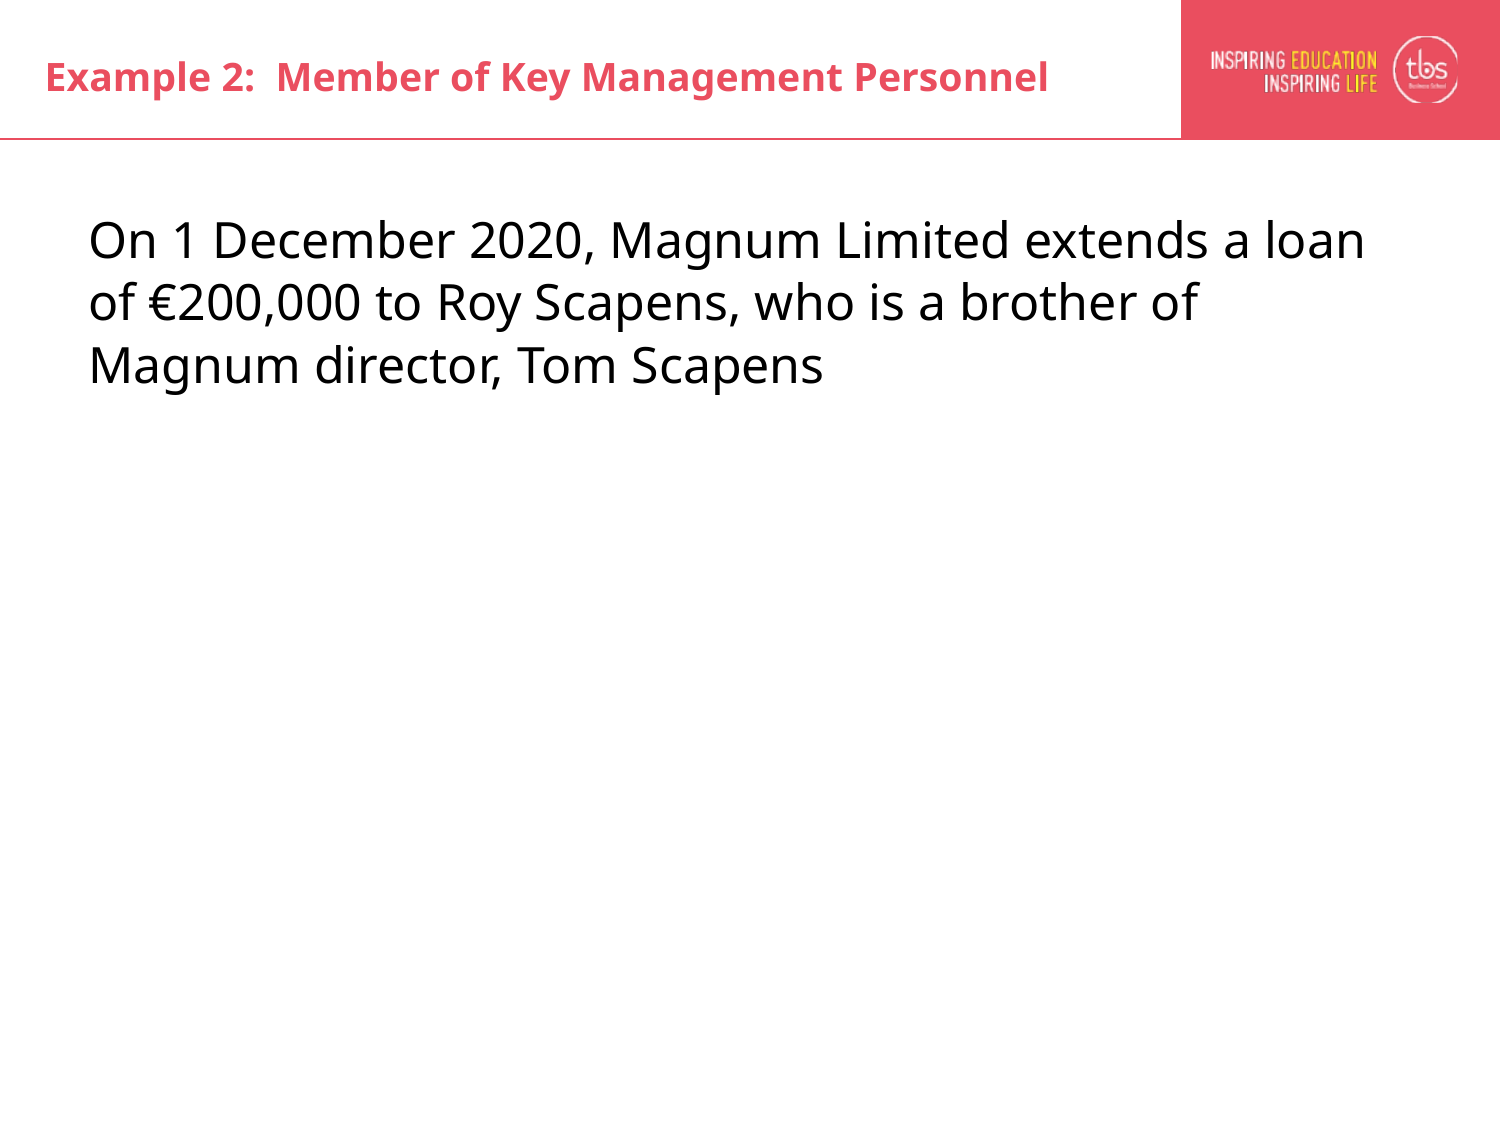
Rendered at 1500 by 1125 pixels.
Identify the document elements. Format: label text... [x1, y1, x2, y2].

title Example 2: Member of Key Management Personnel [0, 25, 1137, 114]
list On 1 December 2020, Magnum Limited extends a loan of €200,000 to Roy Scapens, who is a brother of Magnum director, Tom Scapens [0, 198, 1499, 996]
